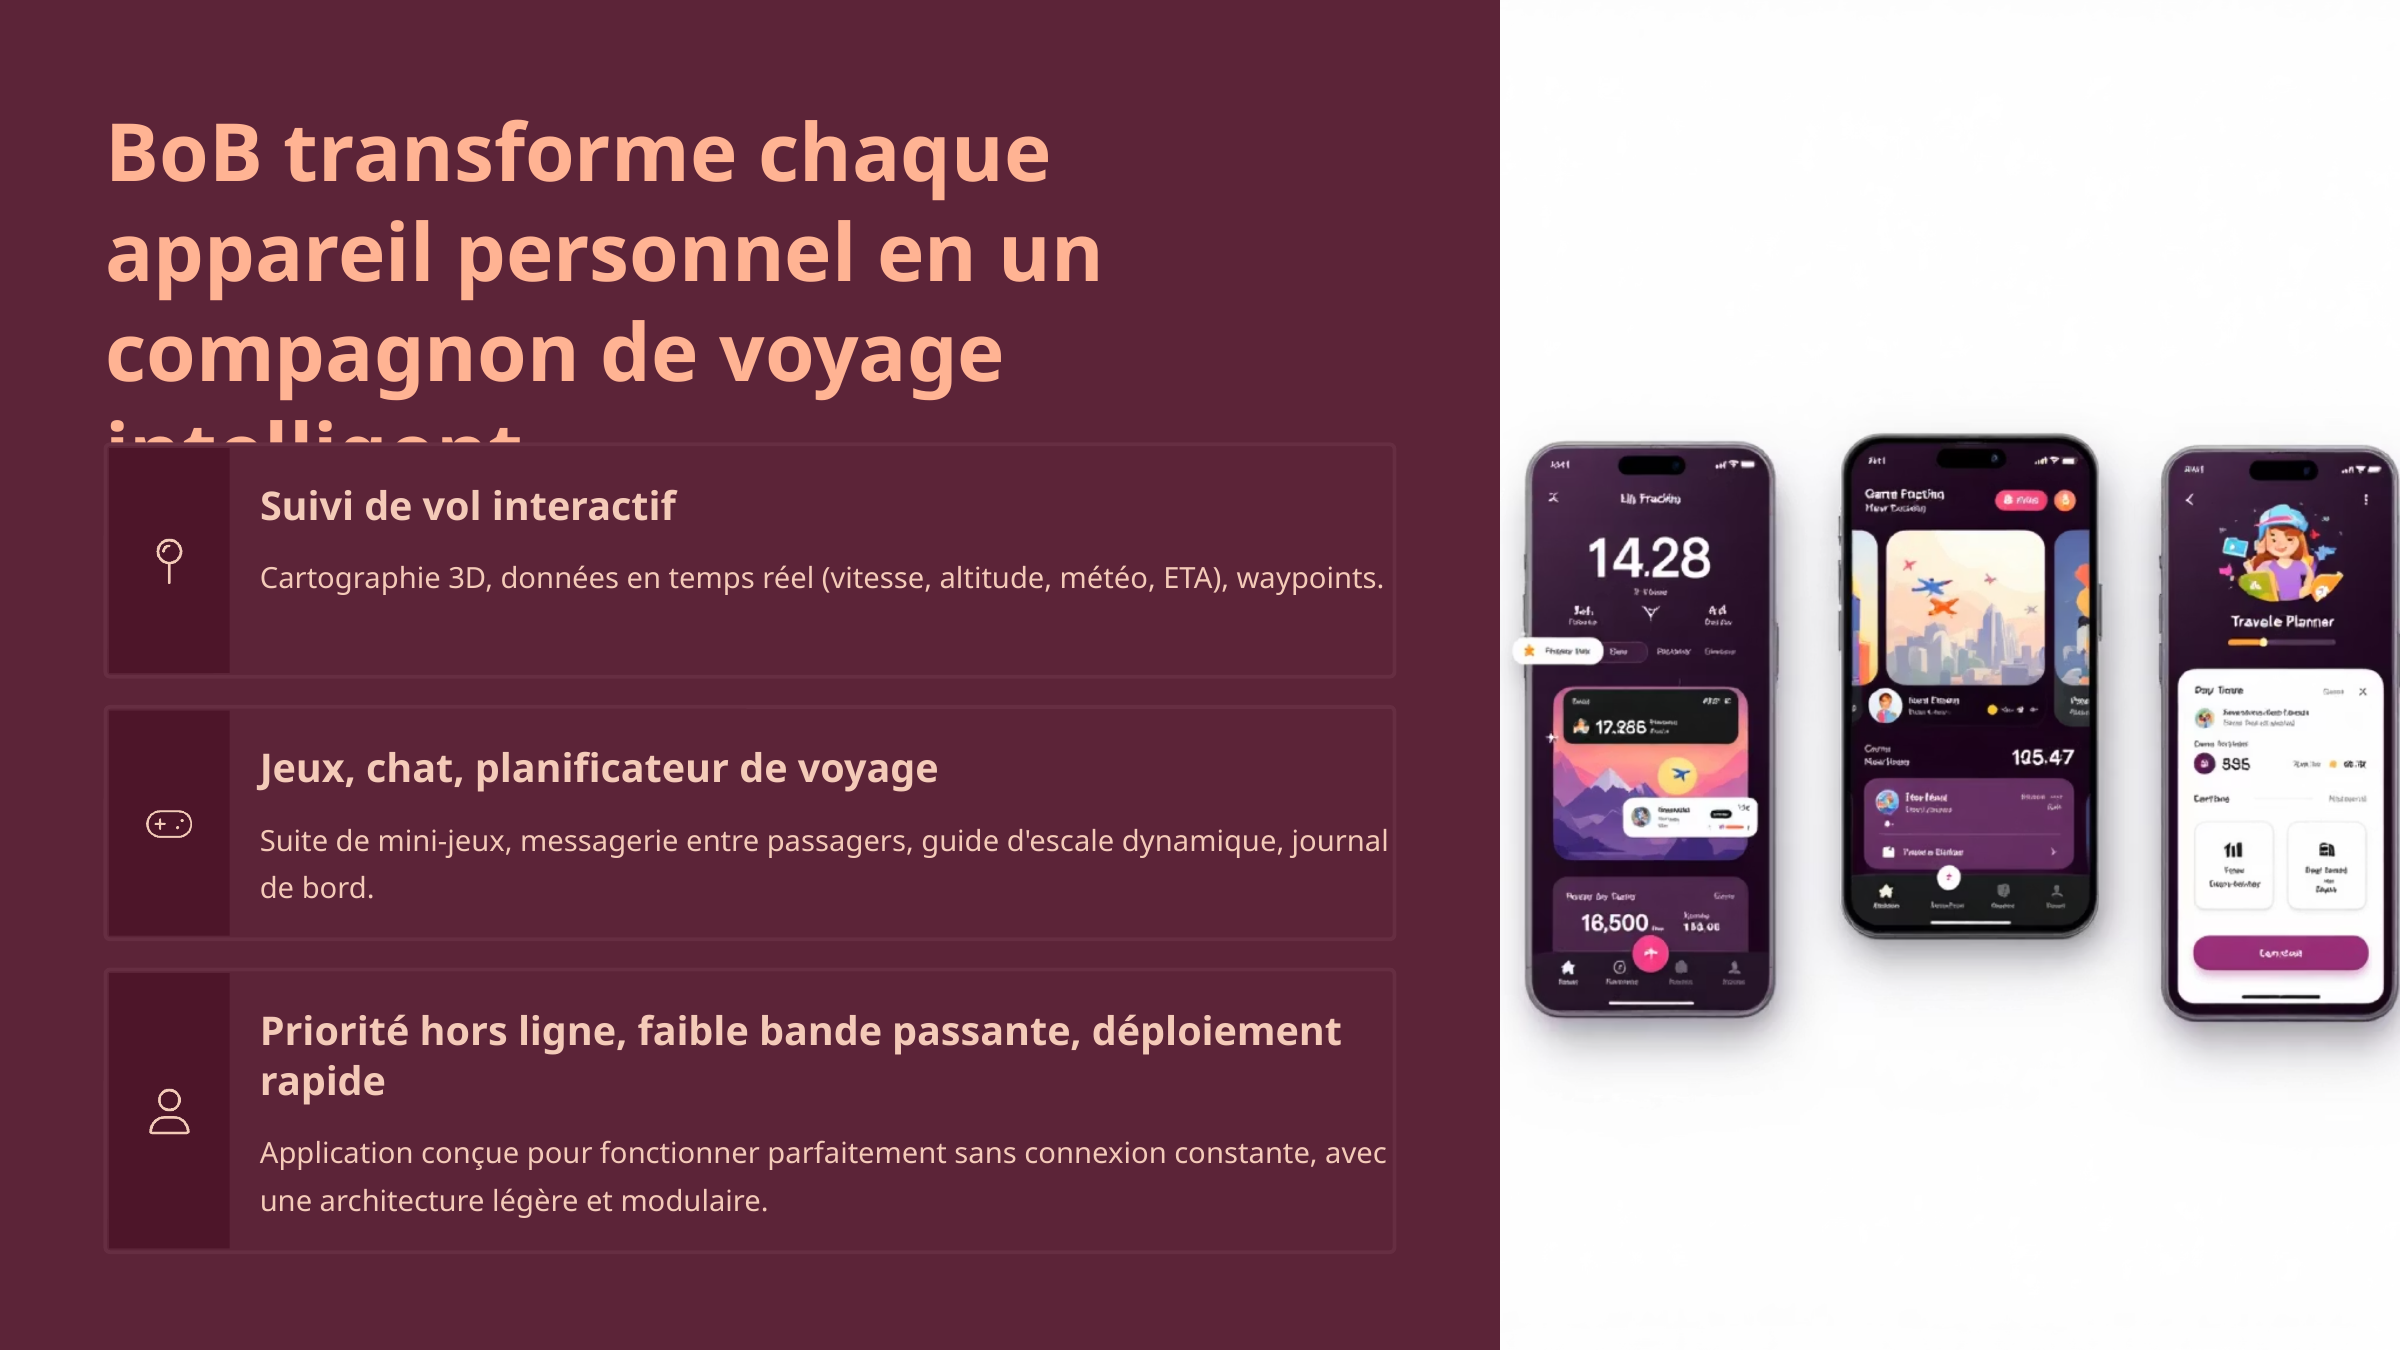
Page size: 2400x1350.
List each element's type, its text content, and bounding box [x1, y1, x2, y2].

text_box [105, 444, 1395, 677]
picture [1499, 0, 2400, 1350]
text_box Priorité hors ligne, faible bande passante, déploiement rapide [259, 1003, 1391, 1104]
text_box [105, 706, 1395, 940]
text_box Suite de mini-jeux, messagerie entre passagers, guide d'escale dynamique, journal de bord. [259, 809, 1391, 906]
text_box [109, 710, 230, 936]
text_box [105, 969, 1395, 1253]
picture [146, 1082, 193, 1140]
text_box [109, 448, 230, 674]
text_box BoB transforme chaque appareil personnel en un compagnon de voyage intelligent [105, 97, 1395, 400]
text_box Jeux, chat, planificateur de voyage [259, 740, 920, 791]
text_box Suivi de vol interactif [259, 478, 670, 529]
text_box [109, 973, 230, 1249]
picture [146, 532, 193, 589]
text_box Cartographie 3D, données en temps réel (vitesse, altitude, météo, ETA), waypoints. [259, 546, 1391, 643]
text_box Application conçue pour fonctionner parfaitement sans connexion constante, avec une architecture légère et modulaire. [259, 1121, 1391, 1219]
picture [146, 794, 193, 852]
